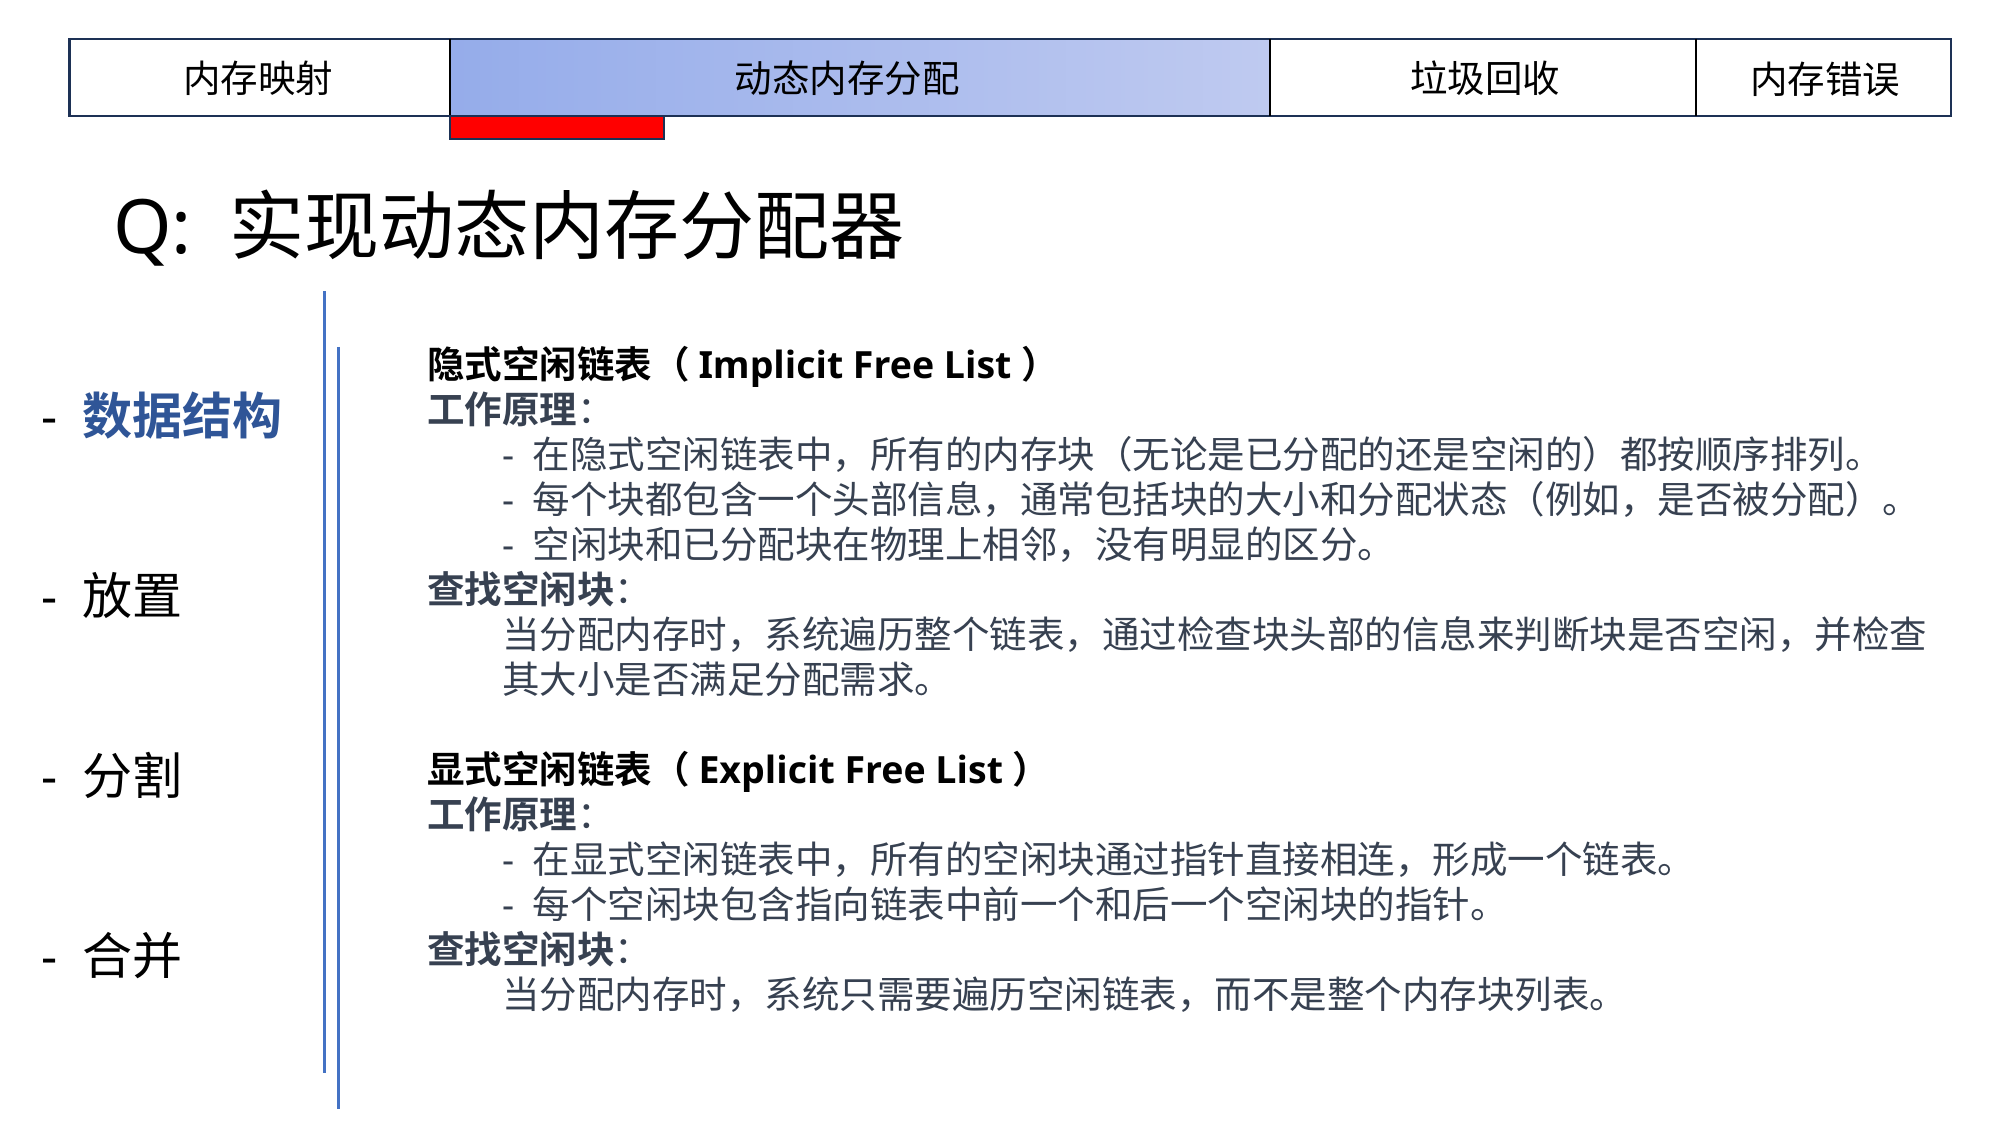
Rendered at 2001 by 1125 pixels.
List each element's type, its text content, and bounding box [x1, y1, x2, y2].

text_box [449, 115, 665, 140]
text_box - 数据结构 - 放置 - 分割 - 合并 [26, 346, 324, 992]
text_box [1270, 38, 1695, 117]
text_box 动态内存分配 [719, 47, 1000, 107]
text_box [68, 38, 449, 117]
text_box 隐式空闲链表（Implicit Free List） 工作原理： - 在隐式空闲链表中，所有的内存块（无论是已分配的还是空闲的）都按顺序排列。 - 每个块都包含一个头部信息，通常包括块的大小和分配状态（例如，是否被分配）。 - 空闲块和已分配块在物理上相邻，没有明显的区分。 查找空闲块： 当分配内存时，系统遍历整个链表，通过检查块头部的信息来判断块是否空闲，并检查其大小是否满足分配需求。 显式空闲链表（Explicit Free List） 工作原理： - 在显式空闲链表中，所有的空闲块通过指针直接相连，形成一个链表。 - 每个空闲块包含指向链表中前一个和后一个空闲块的指针。 查找空闲块： 当分配内存时，系统只需要遍历空闲链表，而不是整个内存块列表。 [412, 333, 1943, 1024]
text_box 垃圾回收 [1395, 47, 1621, 107]
text_box [451, 38, 1269, 117]
text_box Q: 实现动态内存分配器 [98, 171, 996, 277]
text_box [1697, 38, 1952, 117]
text_box 内存错误 [1735, 48, 1928, 109]
text_box - 数据结构 - 放置 - 分割 - 合并 [325, 346, 338, 992]
text_box 内存映射 [168, 47, 352, 107]
